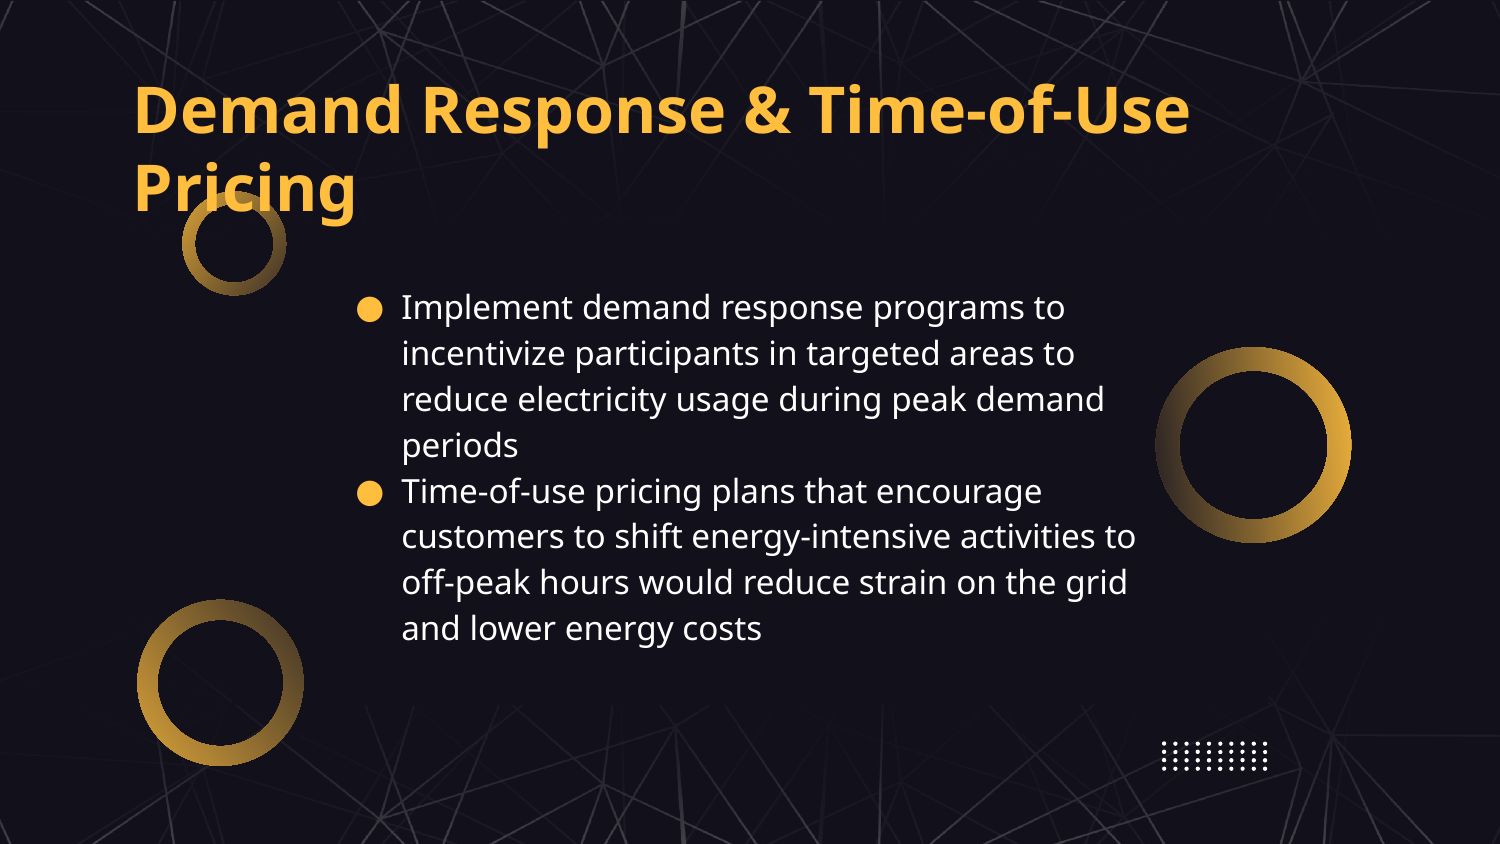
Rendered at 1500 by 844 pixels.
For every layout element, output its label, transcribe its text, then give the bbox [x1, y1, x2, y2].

list Implement demand response programs to incentivize participants in targeted areas to reduce electricity usage during peak demand periods Time-of-use pricing plans that encourage customers to shift energy-intensive activities to off-peak hours would reduce strain on the grid and lower energy costs [311, 202, 1189, 725]
title Demand Response & Time-of-Use Pricing [117, 54, 1383, 154]
picture [0, 0, 1500, 844]
